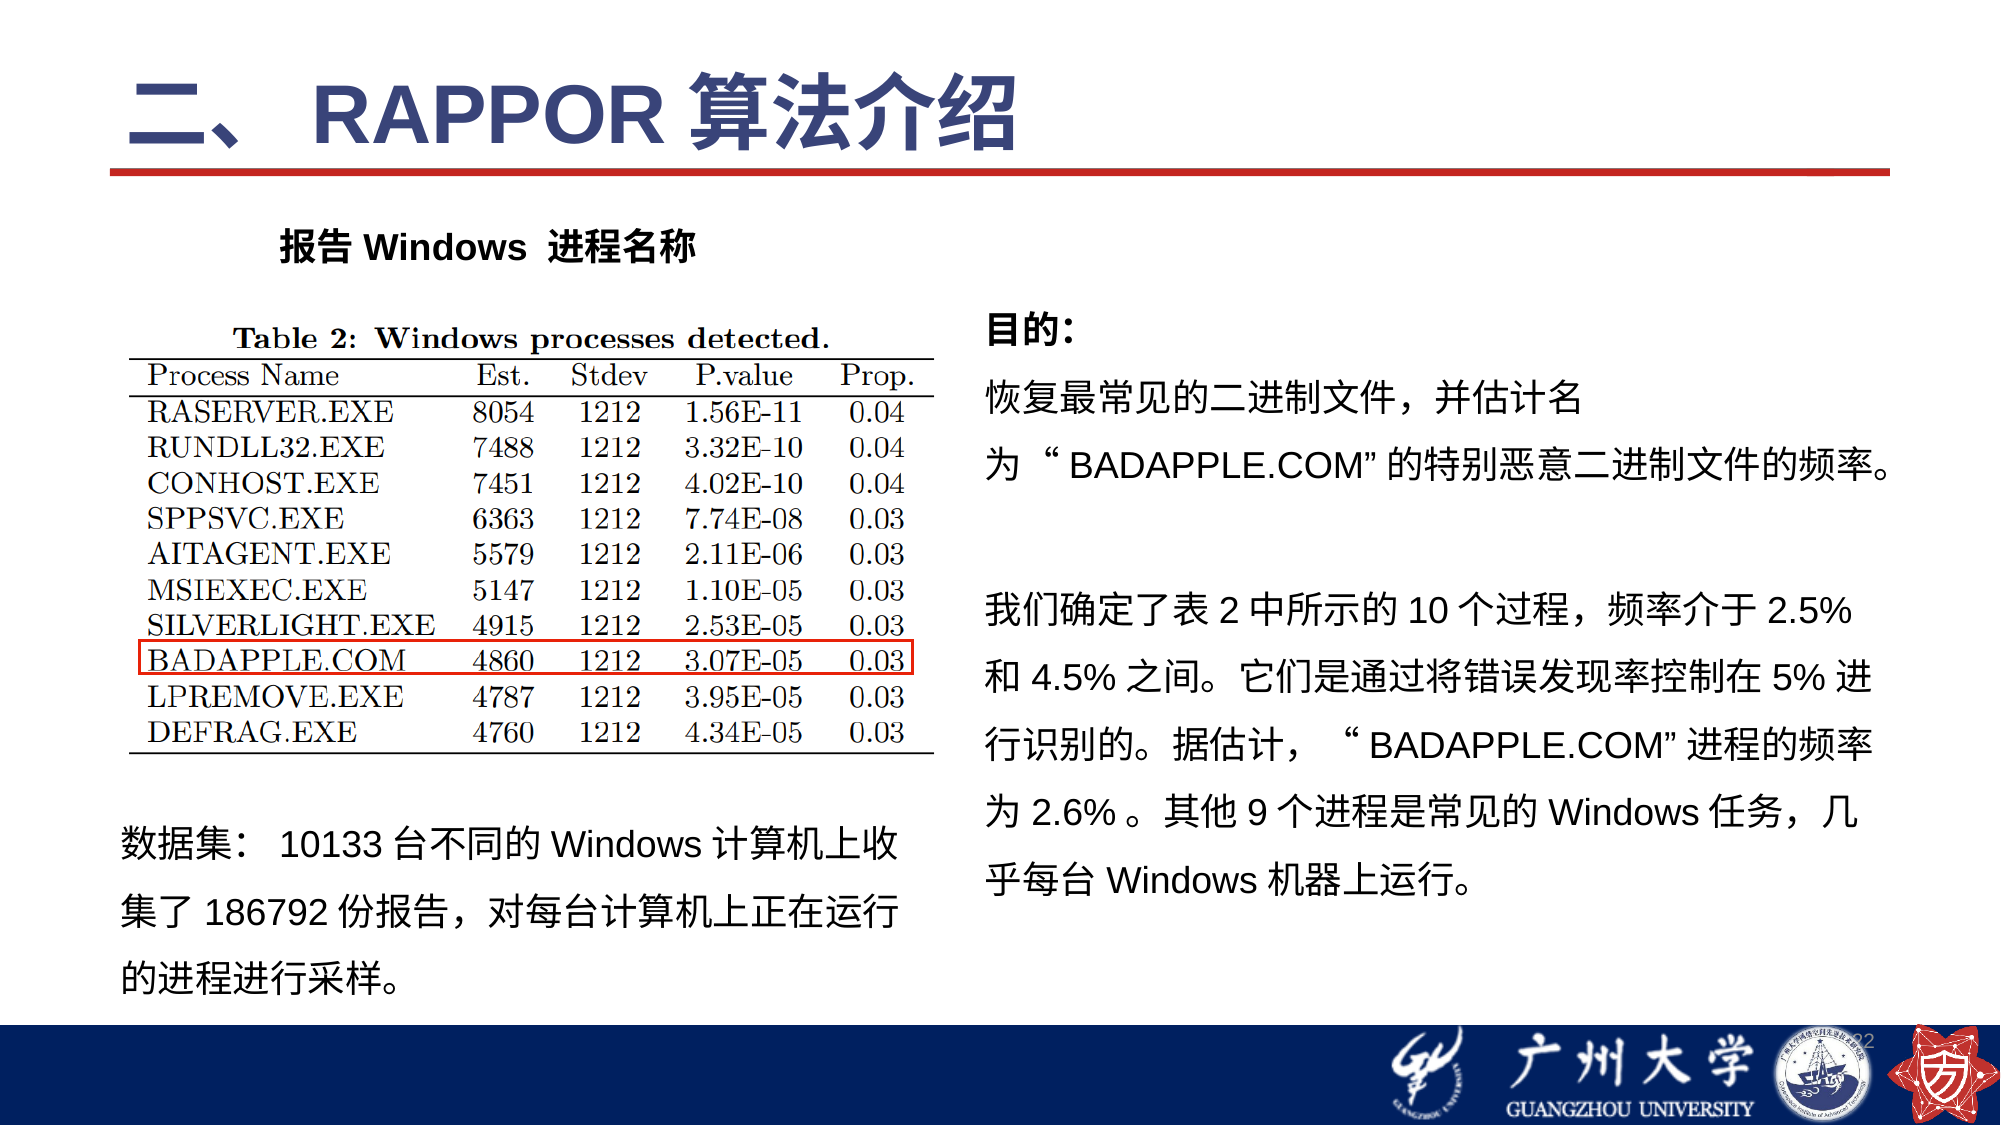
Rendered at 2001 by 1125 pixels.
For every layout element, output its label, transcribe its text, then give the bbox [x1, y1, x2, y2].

title 二、RAPPOR算法介绍 [109, 0, 1890, 169]
picture [1378, 1013, 2001, 1125]
text_box 数据集：10133台不同的Windows计算机上收集了186792份报告，对每台计算机上正在运行的进程进行采样。 [105, 790, 947, 1008]
text_box 我们确定了表2中所示的10个过程，频率介于2.5%和4.5%之间。它们是通过将错误发现率控制在5%进行识别的。据估计，“BADAPPLE.COM”进程的频率为2.6%。其他9个进程是常见的Windows任务，几乎每台Windows机器上运行。 [970, 555, 1890, 908]
picture [109, 296, 952, 761]
text_box 报告Windows 进程名称 [264, 215, 712, 276]
slide_number 22 [1412, 1022, 1890, 1057]
text_box 目的： 恢复最常见的二进制文件，并估计名为“BADAPPLE.COM”的特别恶意二进制文件的频率。 [970, 276, 1890, 494]
